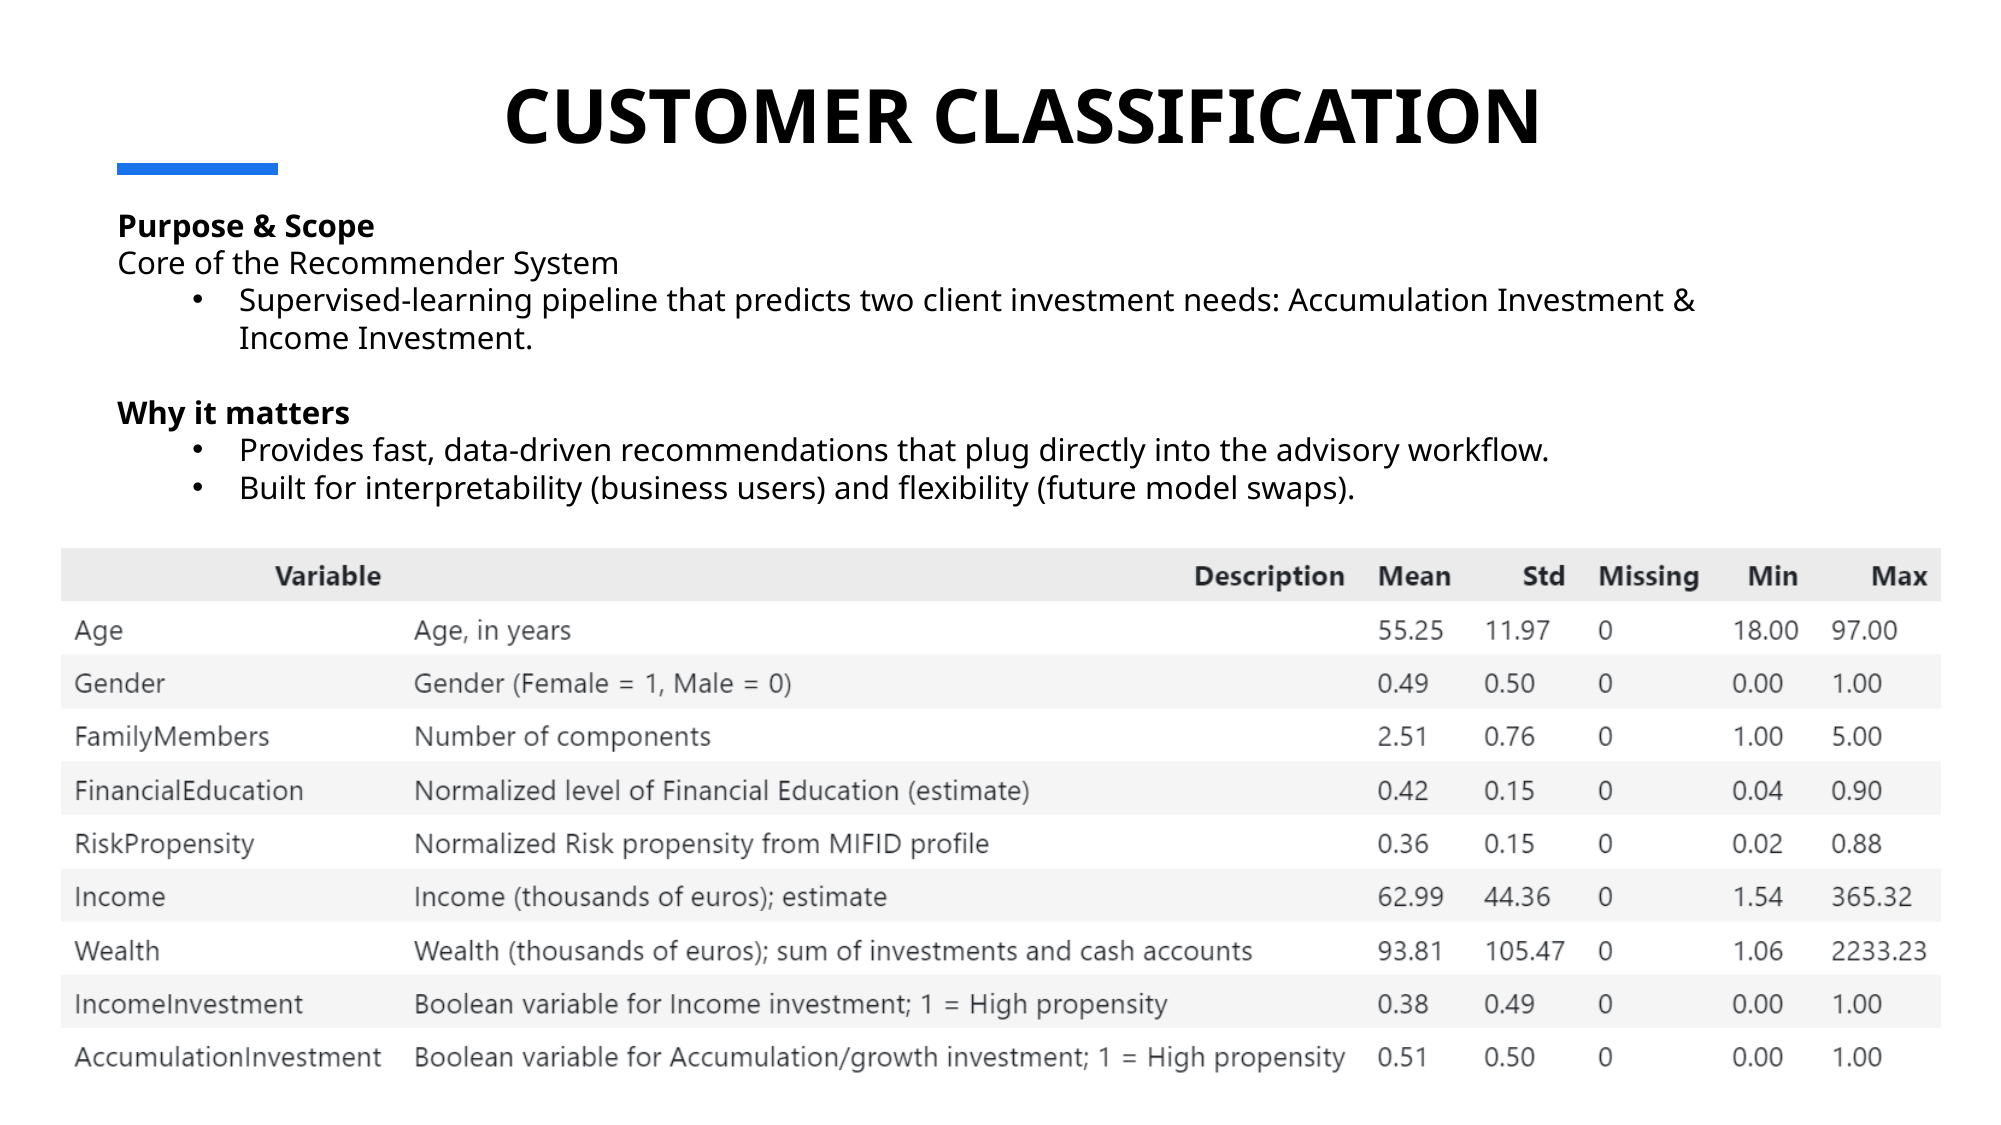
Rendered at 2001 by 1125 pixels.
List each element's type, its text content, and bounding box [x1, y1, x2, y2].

text_box Purpose & Scope Core of the Recommender System Supervised-learning pipeline that predicts two client investment needs: Accumulation Investment & Income Investment. Why it matters Provides fast, data-driven recommendations that plug directly into the advisory workflow. Built for interpretability (business users) and flexibility (future model swaps). [102, 198, 1830, 513]
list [61, 547, 1941, 1075]
text_box CUSTOMER CLASSIFICATION [488, 61, 1766, 166]
